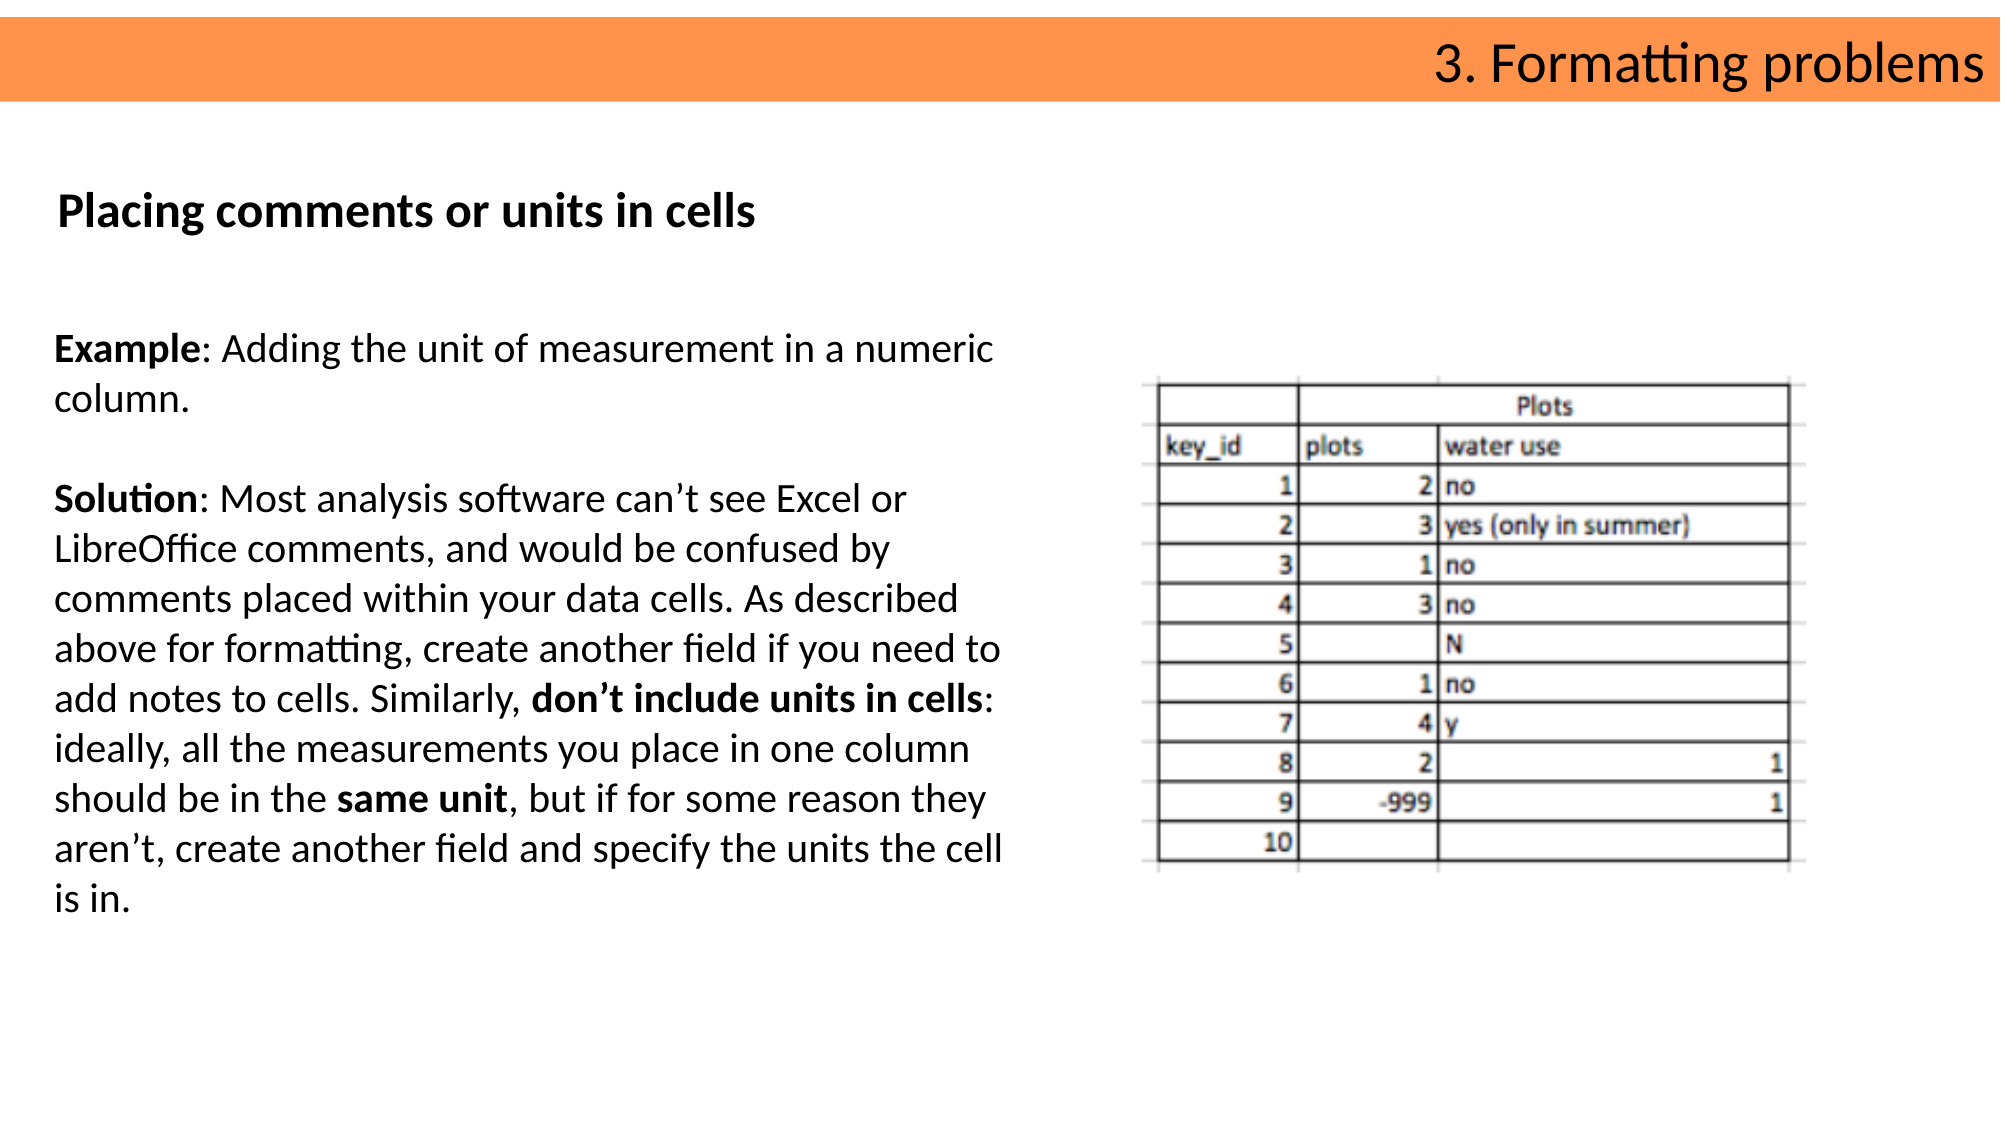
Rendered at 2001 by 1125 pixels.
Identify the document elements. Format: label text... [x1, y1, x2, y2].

text_box Example: Adding the unit of measurement in a numeric column. Solution: Most analysis software can’t see Excel or LibreOffice comments, and would be confused by comments placed within your data cells. As described above for formatting, create another field if you need to add notes to cells. Similarly, don’t include units in cells: ideally, all the measurements you place in one column should be in the same unit, but if for some reason they aren’t, create another field and specify the units the cell is in. [39, 313, 1021, 929]
text_box 3. Formatting problems [0, 17, 2000, 102]
picture [1140, 351, 1813, 890]
text_box Placing comments or units in cells [42, 170, 772, 245]
